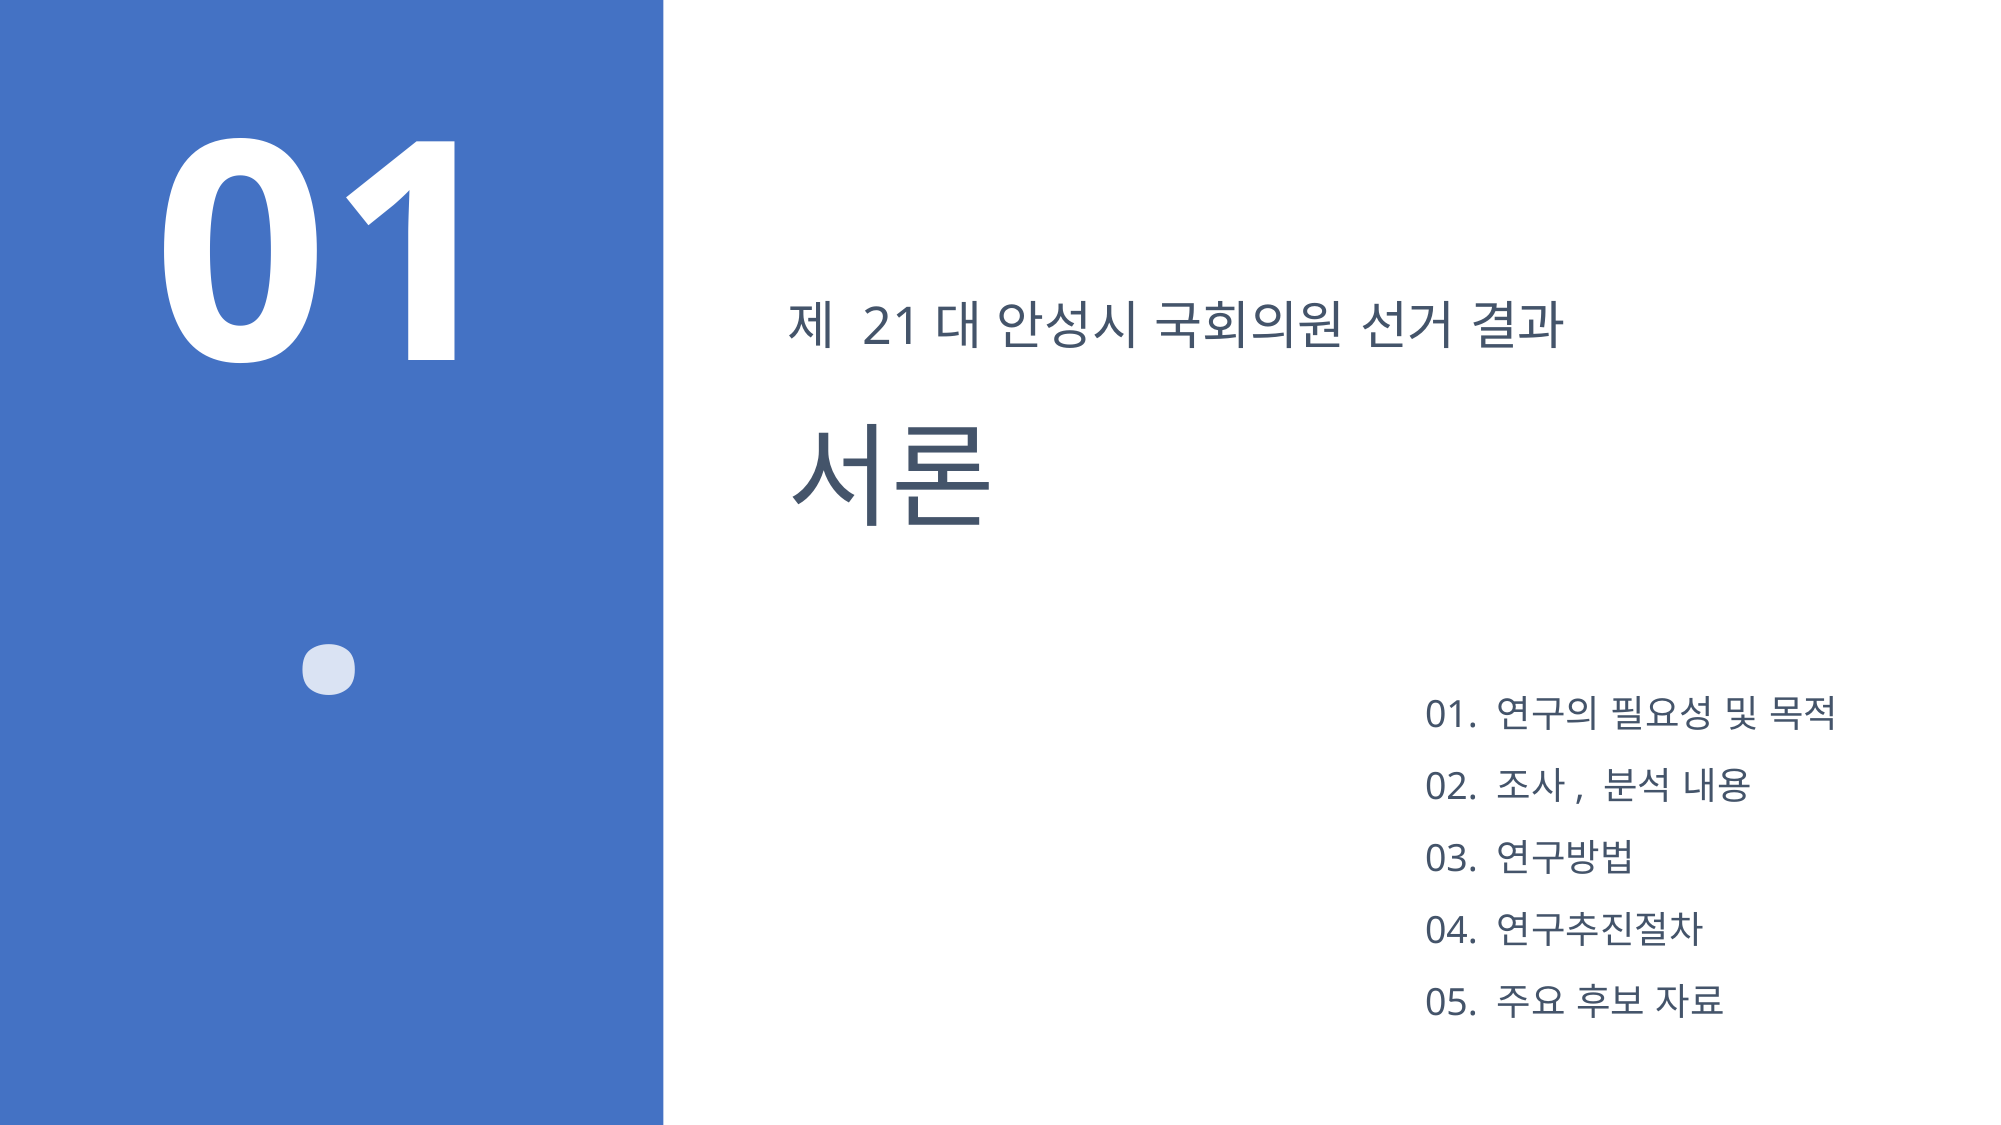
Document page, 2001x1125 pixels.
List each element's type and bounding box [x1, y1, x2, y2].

text_box [55, 0, 2000, 1125]
